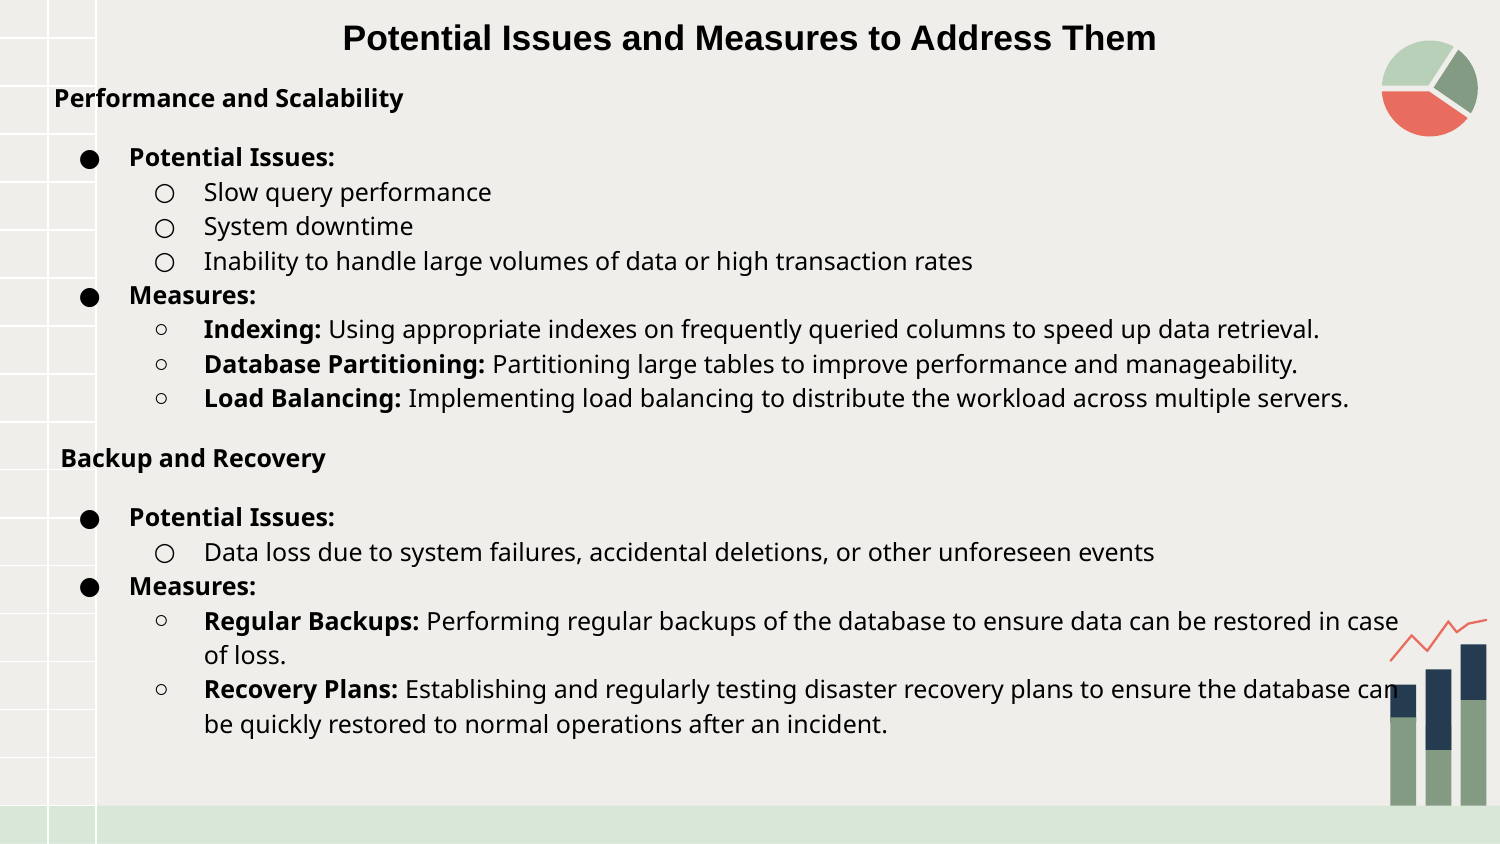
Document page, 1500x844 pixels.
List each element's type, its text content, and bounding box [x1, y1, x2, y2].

text_box Performance and Scalability Potential Issues: Slow query performance System downtime Inability to handle large volumes of data or high transaction rates Measures: Indexing: Using appropriate indexes on frequently queried columns to speed up data retrieval. Database Partitioning: Partitioning large tables to improve performance and manageability. Load Balancing: Implementing load balancing to distribute the workload across multiple servers. Backup and Recovery Potential Issues: Data loss due to system failures, accidental deletions, or other unforeseen events Measures: Regular Backups: Performing regular backups of the database to ensure data can be restored in case of loss. Recovery Plans: Establishing and regularly testing disaster recovery plans to ensure the database can be quickly restored to normal operations after an incident. [38, 62, 1434, 754]
text_box Potential Issues and Measures to Address Them [201, 0, 1299, 73]
